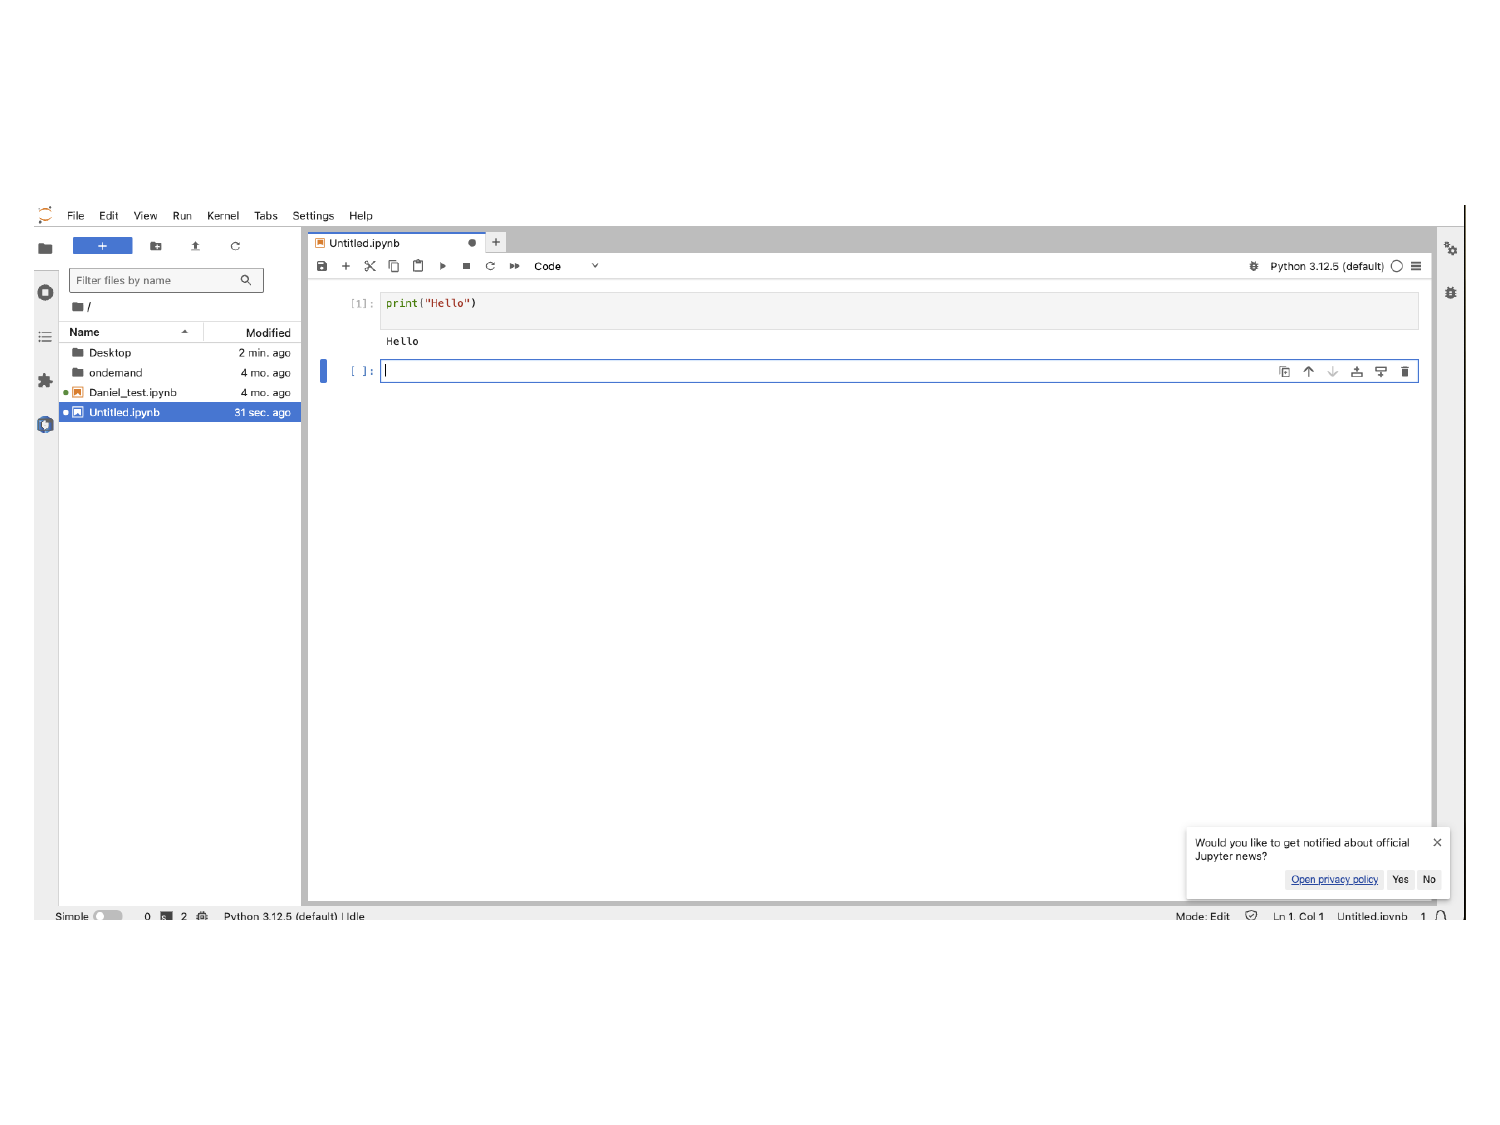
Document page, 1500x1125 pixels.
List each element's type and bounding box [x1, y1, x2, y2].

picture [34, 205, 1466, 920]
